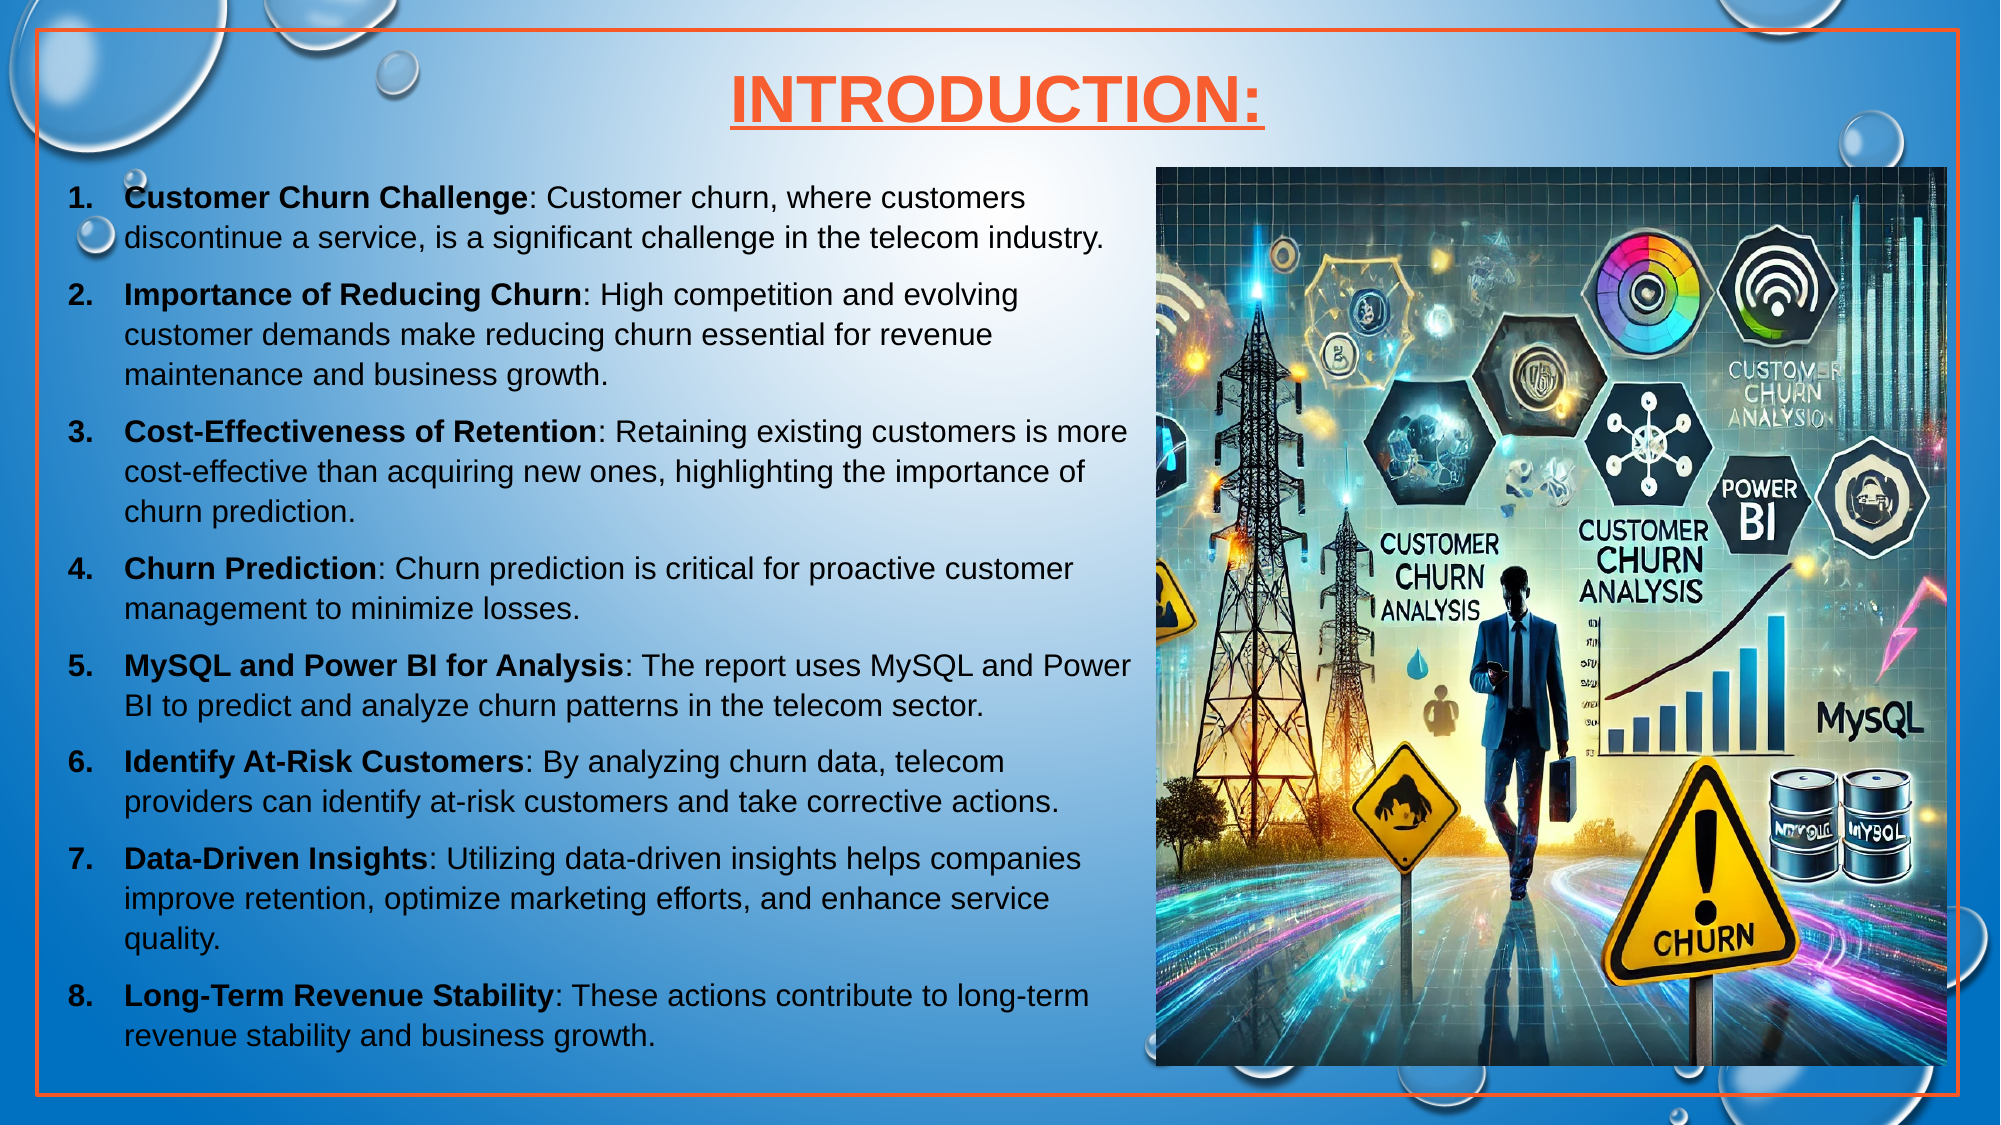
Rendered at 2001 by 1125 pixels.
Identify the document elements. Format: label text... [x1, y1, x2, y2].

picture [0, 0, 2000, 1125]
title Introduction: [37, 29, 1958, 173]
text_box [36, 29, 1959, 1096]
text_box Customer Churn Challenge: Customer churn, where customers discontinue a service, is a significant challenge in the telecom industry. Importance of Reducing Churn: High competition and evolving customer demands make reducing churn essential for revenue maintenance and business growth. Cost-Effectiveness of Retention: Retaining existing customers is more cost-effective than acquiring new ones, highlighting the importance of churn prediction. Churn Prediction: Churn prediction is critical for proactive customer management to minimize losses. MySQL and Power BI for Analysis: The report uses MySQL and Power BI to predict and analyze churn patterns in the telecom sector. Identify At-Risk Customers: By analyzing churn data, telecom providers can identify at-risk customers and take corrective actions. Data-Driven Insights: Utilizing data-driven insights helps companies improve retention, optimize marketing efforts, and enhance service quality. Long-Term Revenue Stability: These actions contribute to long-term revenue stability and business growth. [53, 167, 1155, 1060]
